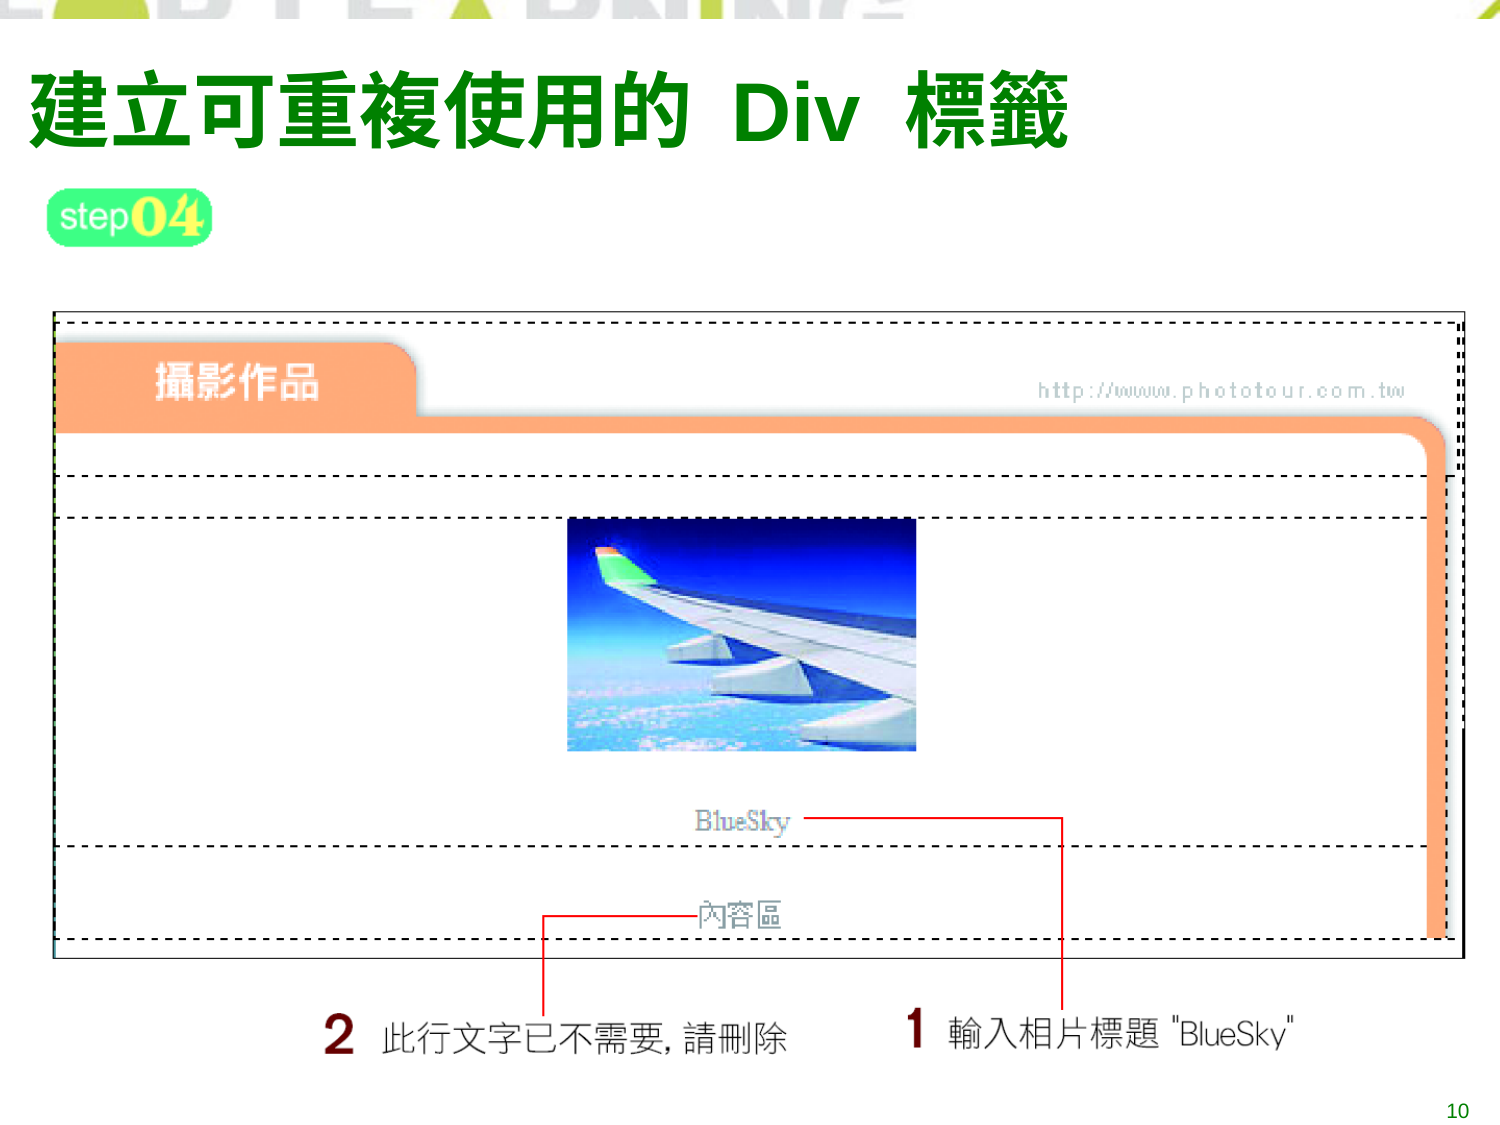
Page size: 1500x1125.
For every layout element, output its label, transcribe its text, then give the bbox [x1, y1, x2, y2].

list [11, 280, 1483, 1083]
picture [40, 184, 217, 256]
picture [0, 0, 1500, 19]
slide_number 10 [1422, 1089, 1494, 1125]
title 建立可重複使用的 Div 標籤 [11, 19, 1495, 197]
